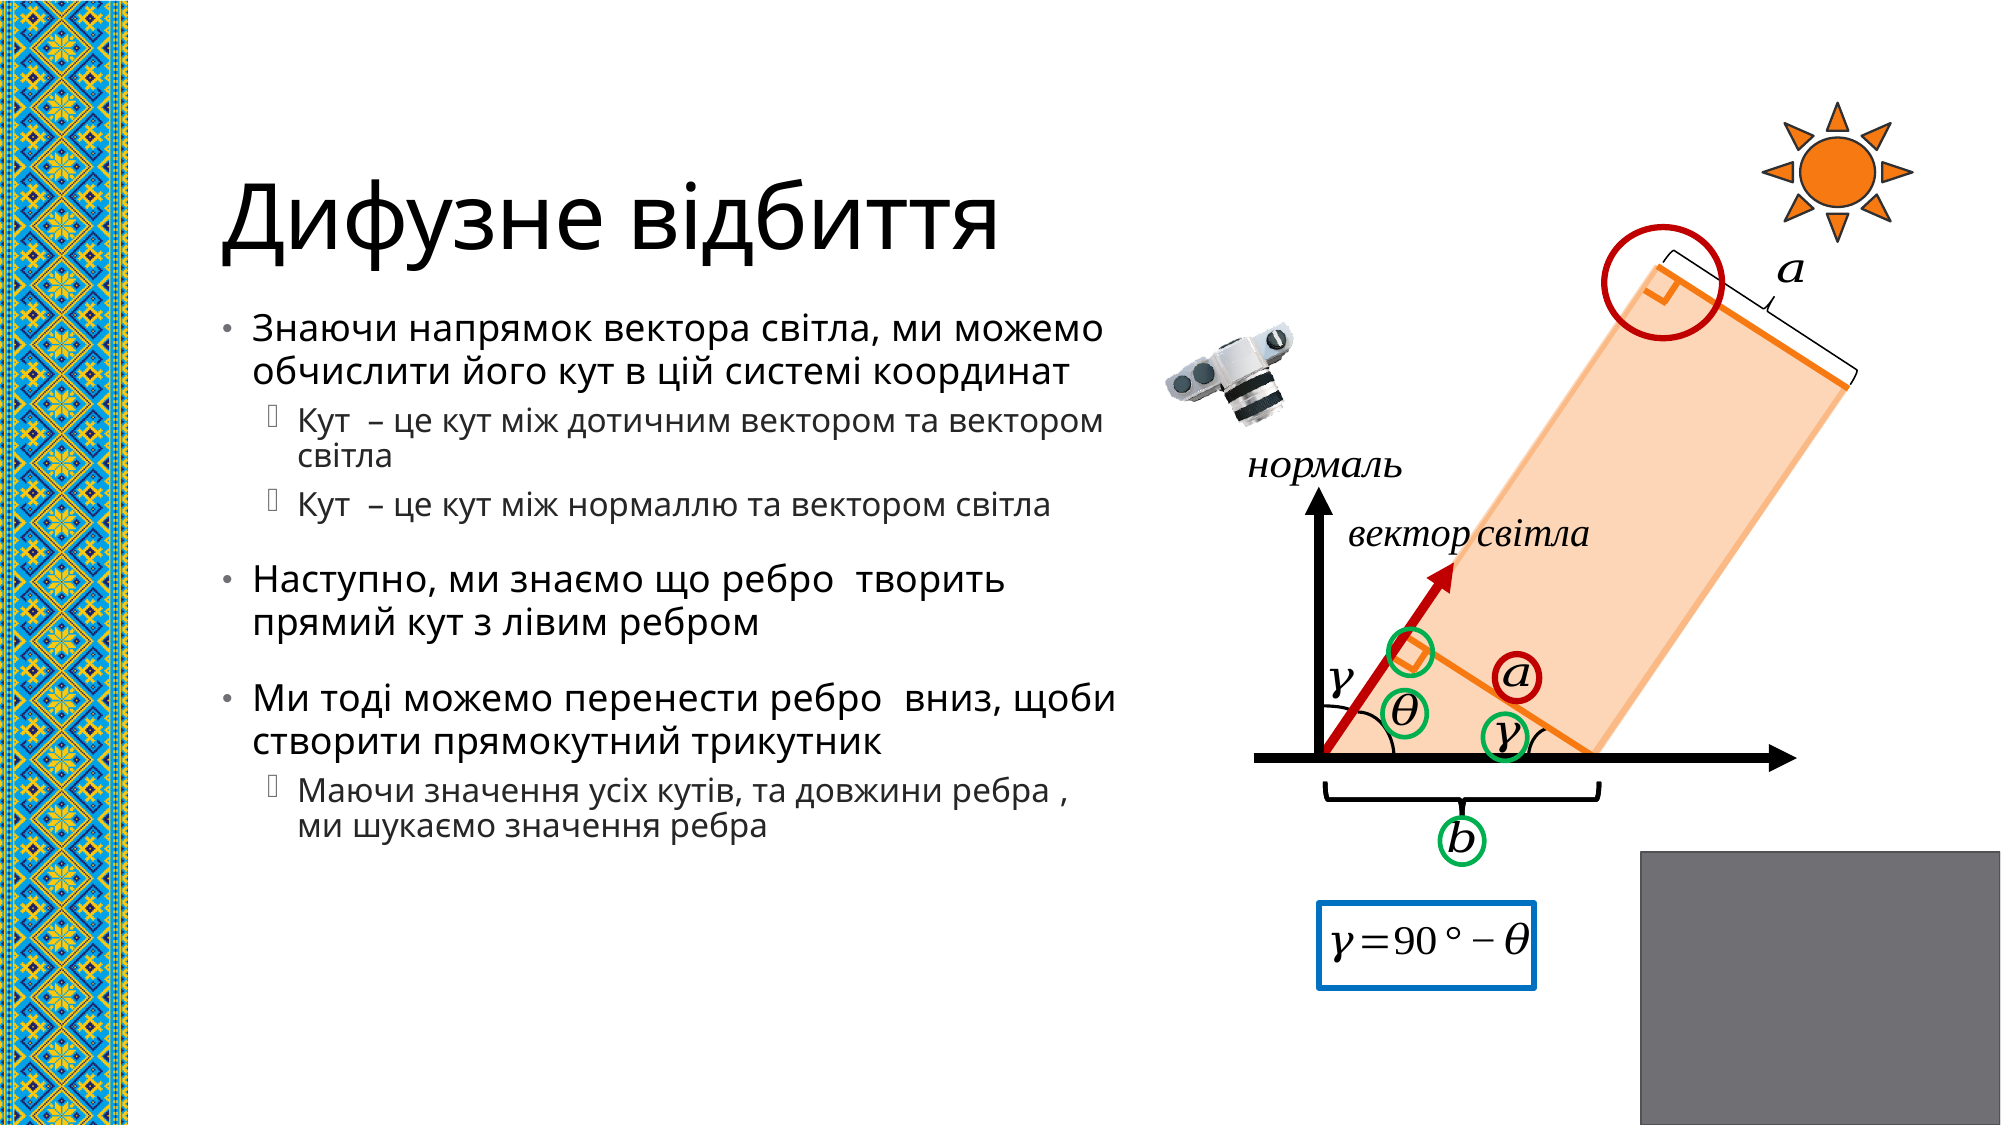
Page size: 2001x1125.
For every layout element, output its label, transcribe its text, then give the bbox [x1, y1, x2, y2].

picture [14, 1046, 25, 1067]
text_box [1825, 212, 1850, 243]
picture [99, 749, 110, 770]
picture [21, 778, 45, 800]
picture [99, 1105, 110, 1124]
picture [79, 304, 101, 326]
picture [22, 1075, 44, 1097]
picture [79, 364, 102, 385]
picture [99, 393, 110, 415]
picture [14, 453, 25, 474]
picture [79, 67, 101, 89]
text_box [1607, 225, 1719, 261]
picture [78, 601, 102, 622]
picture [98, 868, 110, 889]
picture [21, 185, 45, 208]
picture [0, 2, 11, 1124]
picture [22, 838, 44, 860]
picture [14, 987, 25, 1008]
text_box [1326, 562, 1455, 753]
picture [79, 898, 101, 919]
picture [99, 571, 110, 592]
picture [14, 215, 25, 237]
picture [98, 690, 110, 711]
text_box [1462, 634, 1595, 753]
picture [22, 363, 45, 385]
picture [79, 1076, 101, 1096]
picture [22, 660, 44, 682]
picture [98, 1046, 110, 1067]
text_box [1322, 265, 1658, 629]
picture [78, 186, 102, 207]
picture [14, 1105, 25, 1124]
picture [98, 275, 110, 296]
picture [21, 956, 45, 978]
picture [22, 719, 44, 741]
picture [14, 690, 26, 711]
picture [21, 600, 45, 623]
title Дифузне відбиття [206, 60, 1797, 278]
picture [14, 275, 25, 296]
picture [99, 37, 110, 59]
picture [14, 868, 26, 889]
picture [14, 927, 25, 948]
picture [14, 749, 25, 770]
picture [22, 67, 44, 89]
picture [14, 156, 25, 177]
picture [21, 422, 45, 445]
picture [99, 987, 110, 1008]
picture [79, 126, 101, 148]
picture [99, 453, 110, 474]
picture [98, 512, 110, 533]
picture [79, 1016, 102, 1037]
picture [79, 720, 102, 741]
text_box [1783, 193, 1815, 223]
picture [1160, 315, 1322, 456]
picture [22, 304, 44, 326]
text_box [1438, 816, 1486, 866]
picture [14, 571, 25, 592]
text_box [1644, 289, 1657, 304]
text_box [1860, 122, 1892, 152]
picture [78, 8, 102, 29]
picture [14, 97, 25, 118]
text_box [1318, 902, 1535, 989]
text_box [1664, 282, 1678, 303]
picture [14, 37, 25, 59]
text_box [1798, 136, 1877, 209]
picture [99, 156, 110, 177]
picture [99, 809, 110, 830]
text_box [1761, 161, 1795, 184]
text_box [1860, 193, 1892, 223]
text_box [1324, 781, 1600, 816]
picture [22, 126, 44, 148]
picture [79, 838, 101, 859]
picture [79, 660, 101, 681]
picture [99, 631, 110, 652]
picture [98, 97, 110, 118]
picture [22, 482, 44, 504]
picture [14, 393, 25, 415]
picture [78, 245, 102, 266]
picture [14, 512, 25, 533]
picture [120, 2, 128, 1124]
picture [99, 215, 110, 237]
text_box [1662, 265, 1849, 381]
picture [78, 957, 102, 978]
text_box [1591, 384, 1848, 759]
picture [14, 809, 25, 830]
picture [22, 541, 44, 563]
picture [78, 779, 102, 800]
picture [79, 482, 101, 504]
picture [98, 334, 110, 355]
picture [21, 1016, 45, 1038]
text_box [1881, 161, 1914, 184]
picture [21, 7, 45, 30]
picture [14, 334, 25, 355]
picture [21, 245, 45, 267]
text_box [1825, 101, 1850, 132]
text_box [1783, 122, 1815, 152]
picture [79, 542, 101, 563]
picture [14, 631, 25, 652]
picture [78, 423, 102, 444]
picture [98, 927, 110, 948]
picture [30, 2, 93, 1124]
picture [22, 897, 44, 919]
